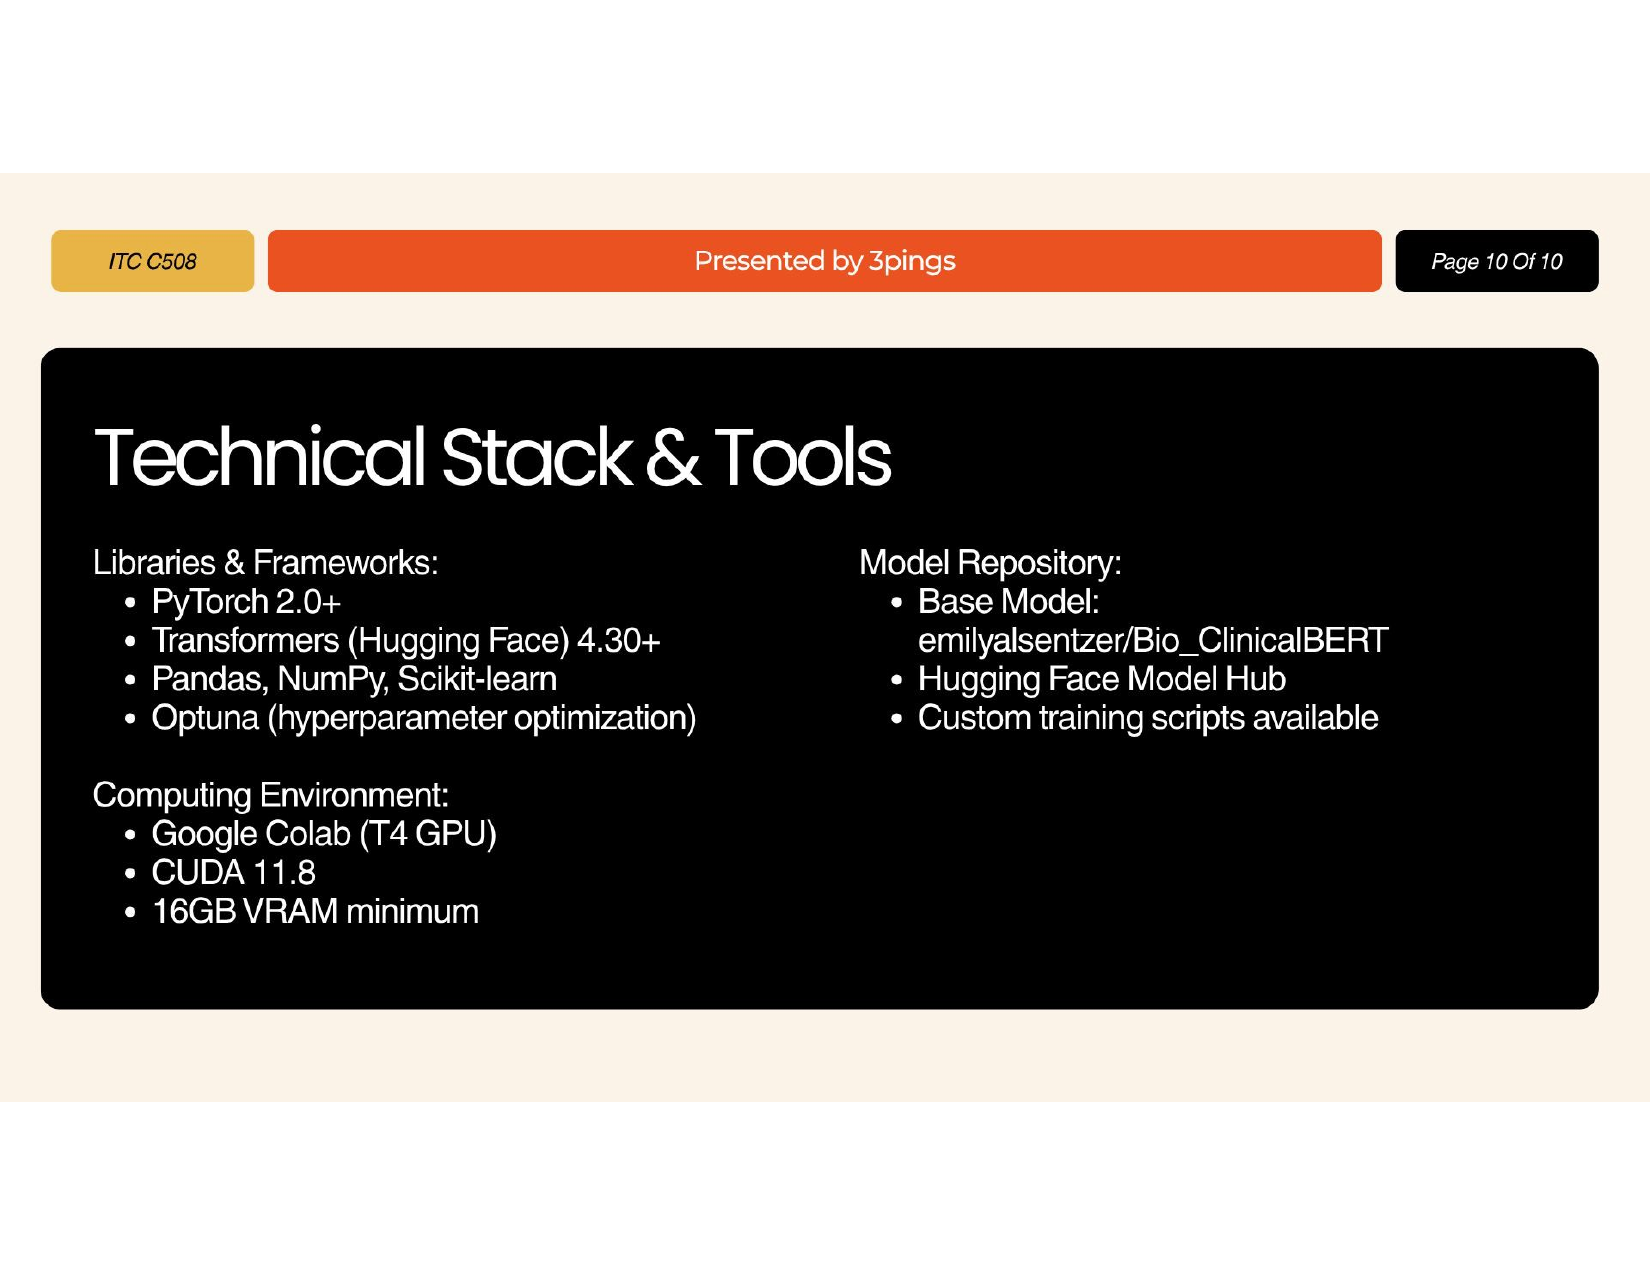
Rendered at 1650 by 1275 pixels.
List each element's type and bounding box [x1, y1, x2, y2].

text_box [0, 173, 1650, 1102]
